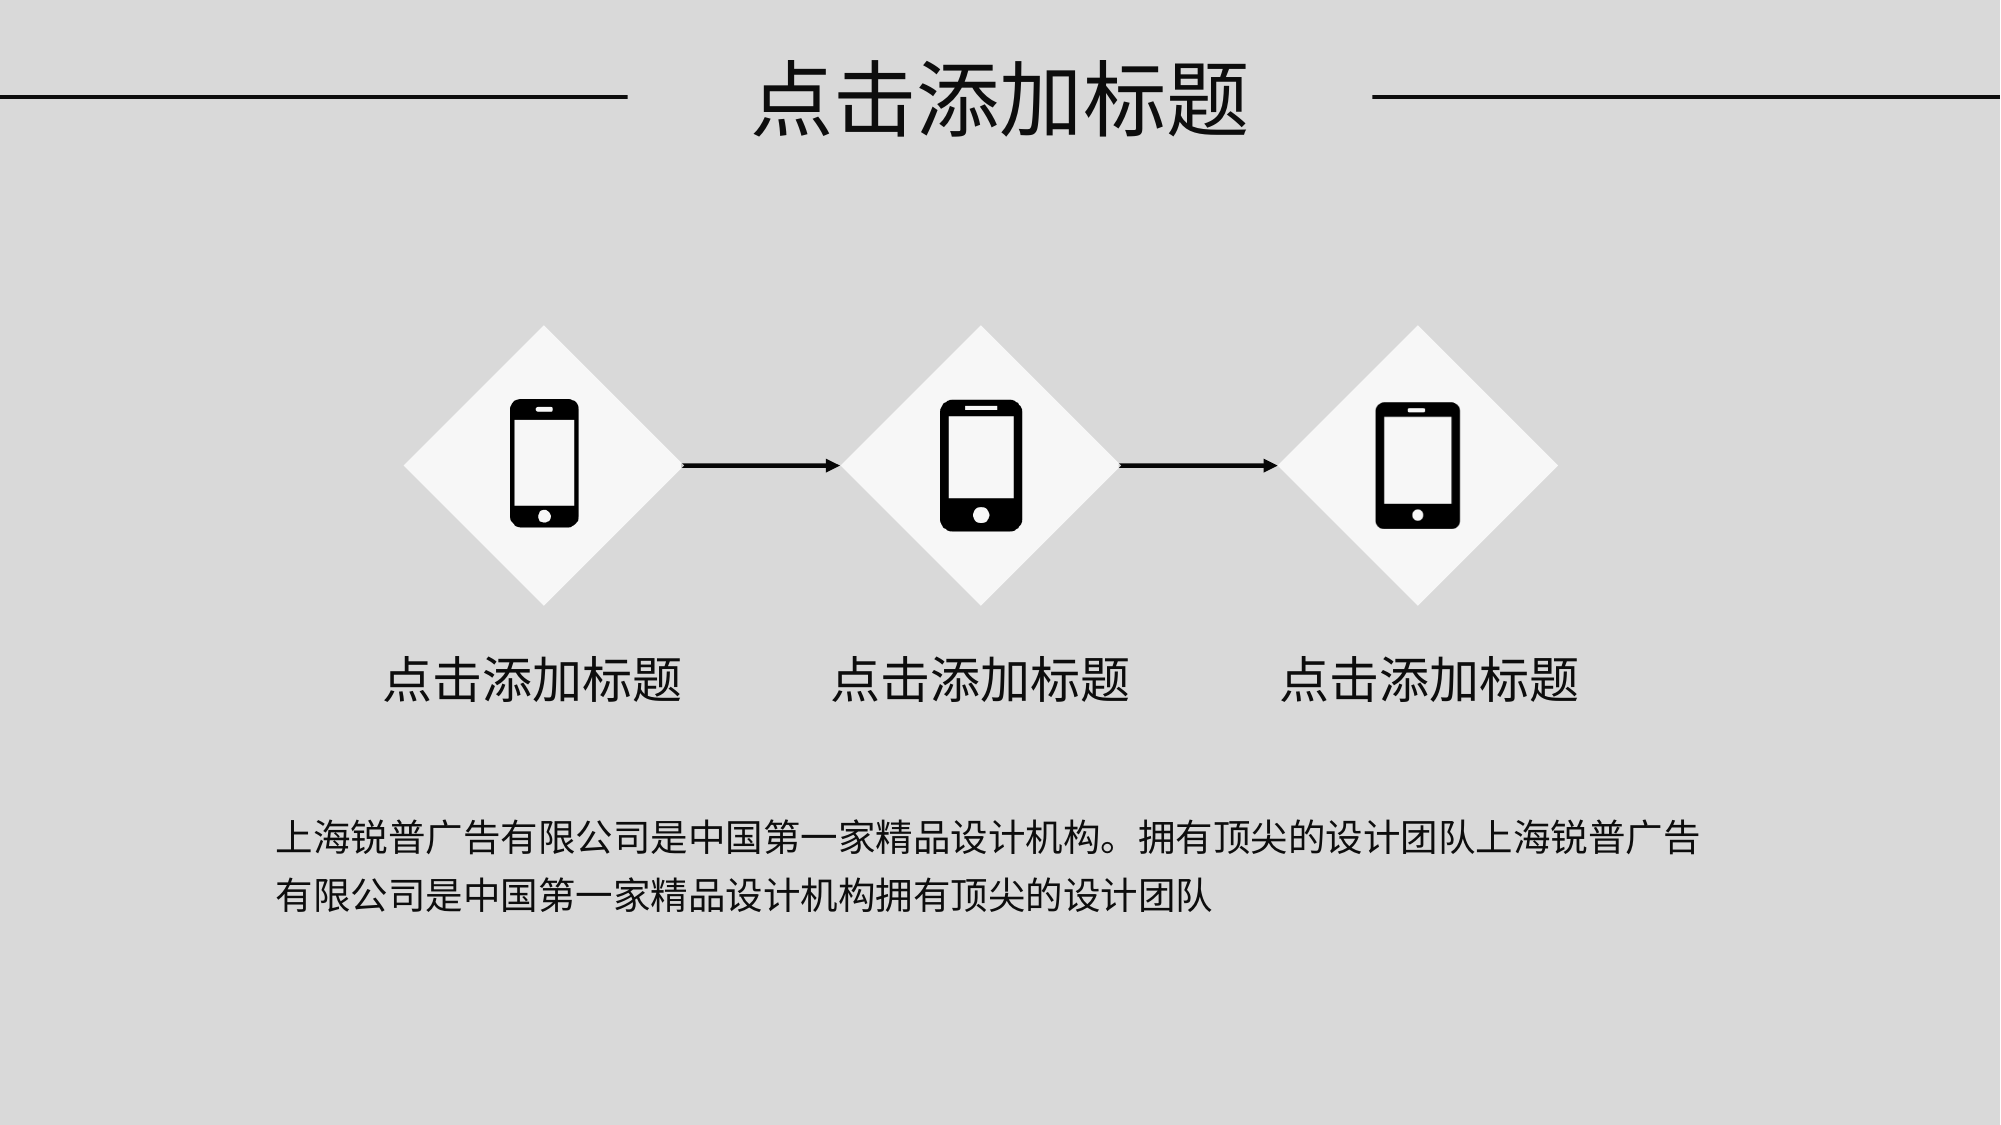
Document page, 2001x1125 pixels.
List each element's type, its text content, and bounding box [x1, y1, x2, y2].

text_box 点击添加标题 [367, 641, 698, 717]
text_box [0, 48, 2000, 146]
text_box 上海锐普广告有限公司是中国第一家精品设计机构。拥有顶尖的设计团队上海锐普广告有限公司是中国第一家精品设计机构拥有顶尖的设计团队 [261, 793, 1739, 984]
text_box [881, 366, 1081, 565]
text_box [444, 366, 644, 565]
text_box 点击添加标题 [815, 641, 1146, 717]
text_box 点击添加标题 [1264, 641, 1595, 717]
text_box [1318, 366, 1518, 565]
